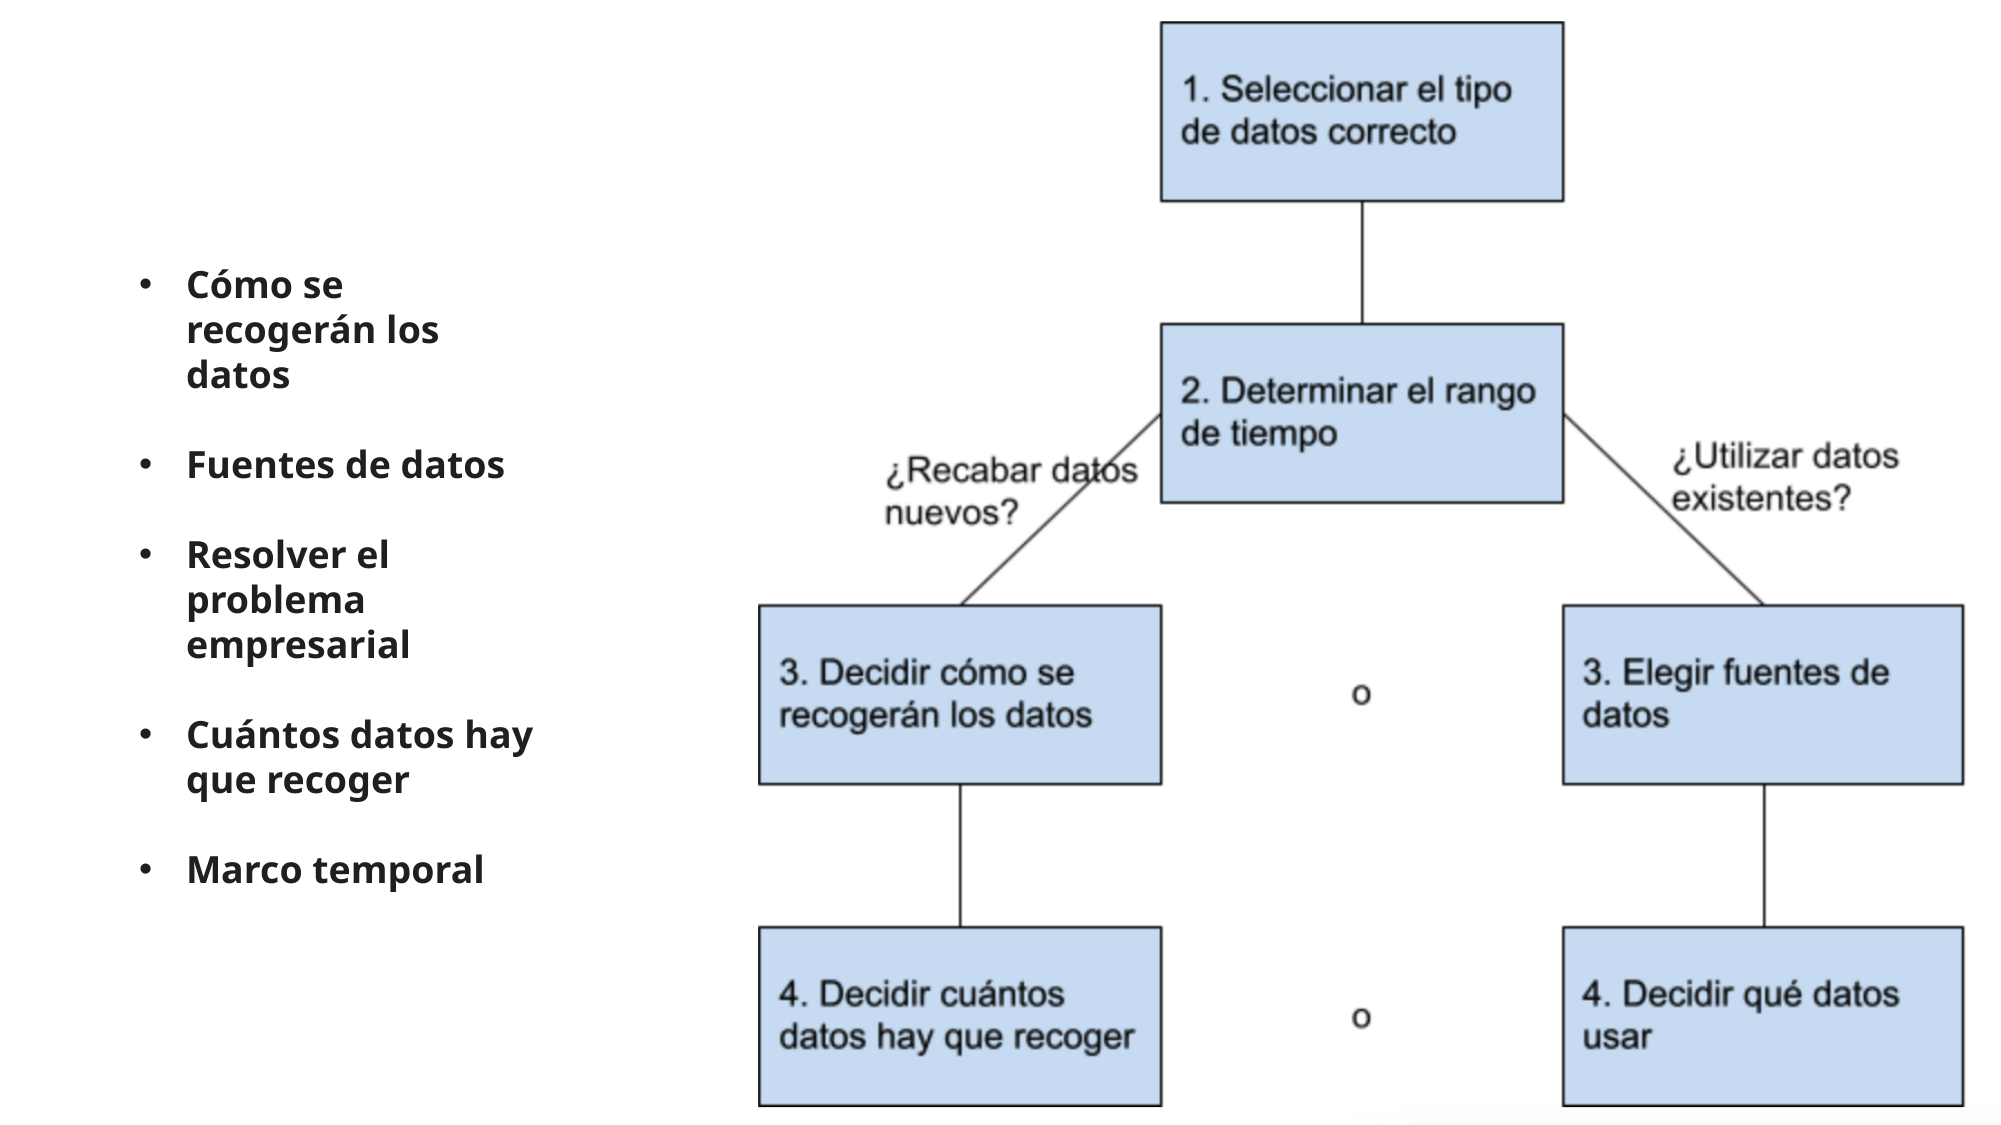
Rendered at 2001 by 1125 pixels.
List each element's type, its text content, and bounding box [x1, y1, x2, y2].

picture [718, 0, 2000, 1125]
text_box Cómo se recogerán los datos Fuentes de datos Resolver el problema empresarial Cuántos datos hay que recoger Marco temporal [124, 253, 550, 989]
